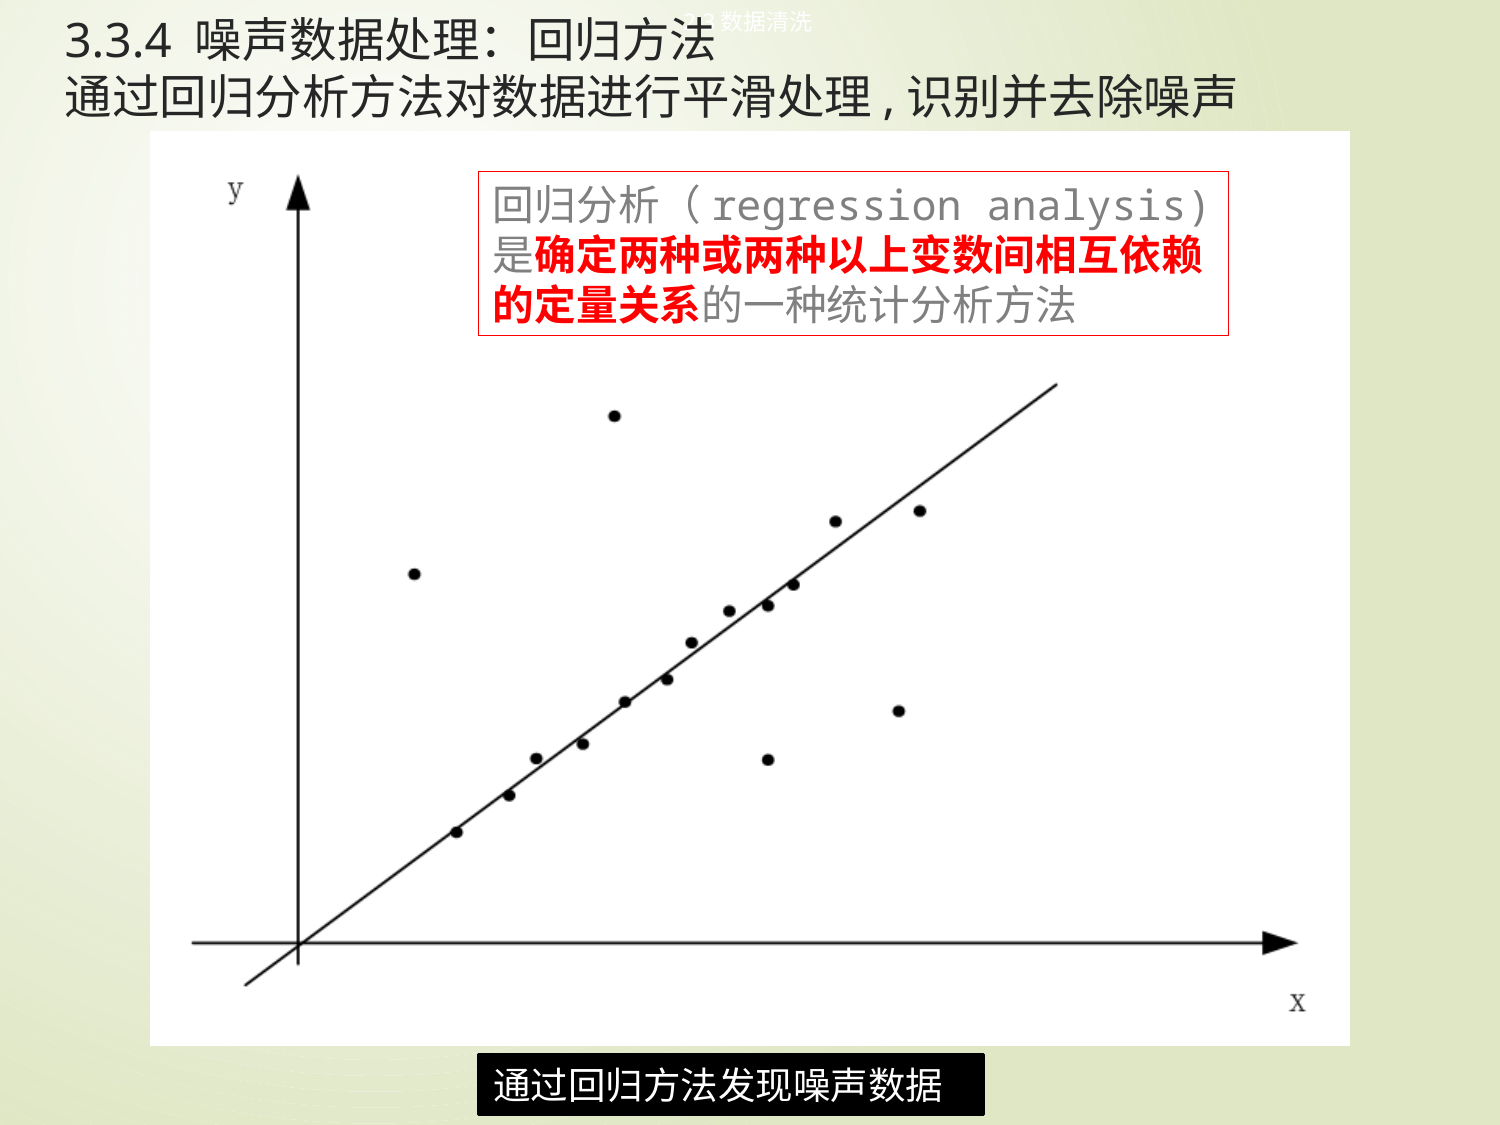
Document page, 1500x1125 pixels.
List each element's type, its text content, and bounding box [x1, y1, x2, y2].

text_box 通过回归方法发现噪声数据 [477, 1054, 985, 1116]
title 3.3.4 噪声数据处理：回归方法 通过回归分析方法对数据进行平滑处理,识别并去除噪声 [49, 3, 1258, 150]
list 2.3数据清洗 [667, 1, 1371, 43]
picture [149, 130, 1351, 1046]
